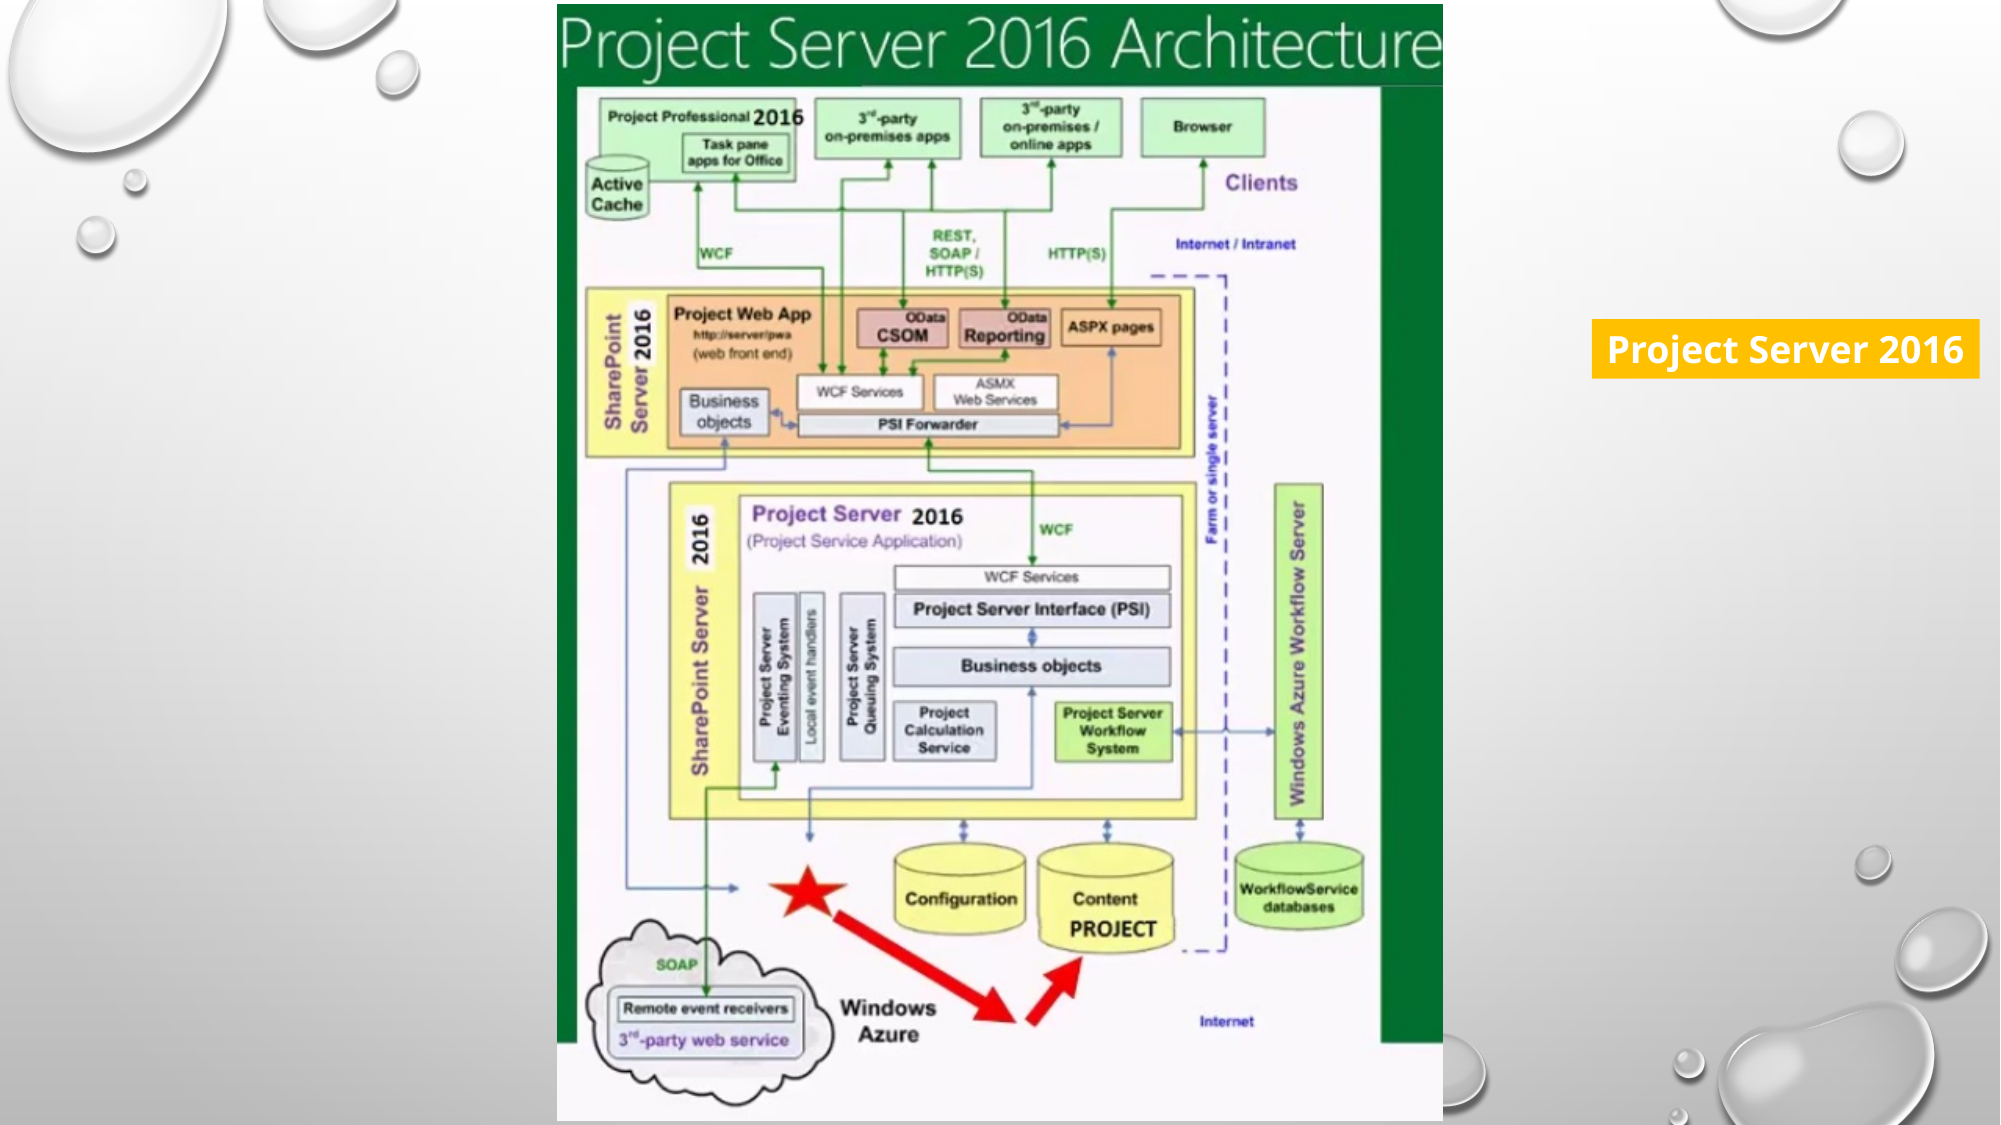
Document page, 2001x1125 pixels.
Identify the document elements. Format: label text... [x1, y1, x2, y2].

picture [0, 0, 2000, 1125]
text_box Project Server 2016 [1591, 319, 1980, 379]
